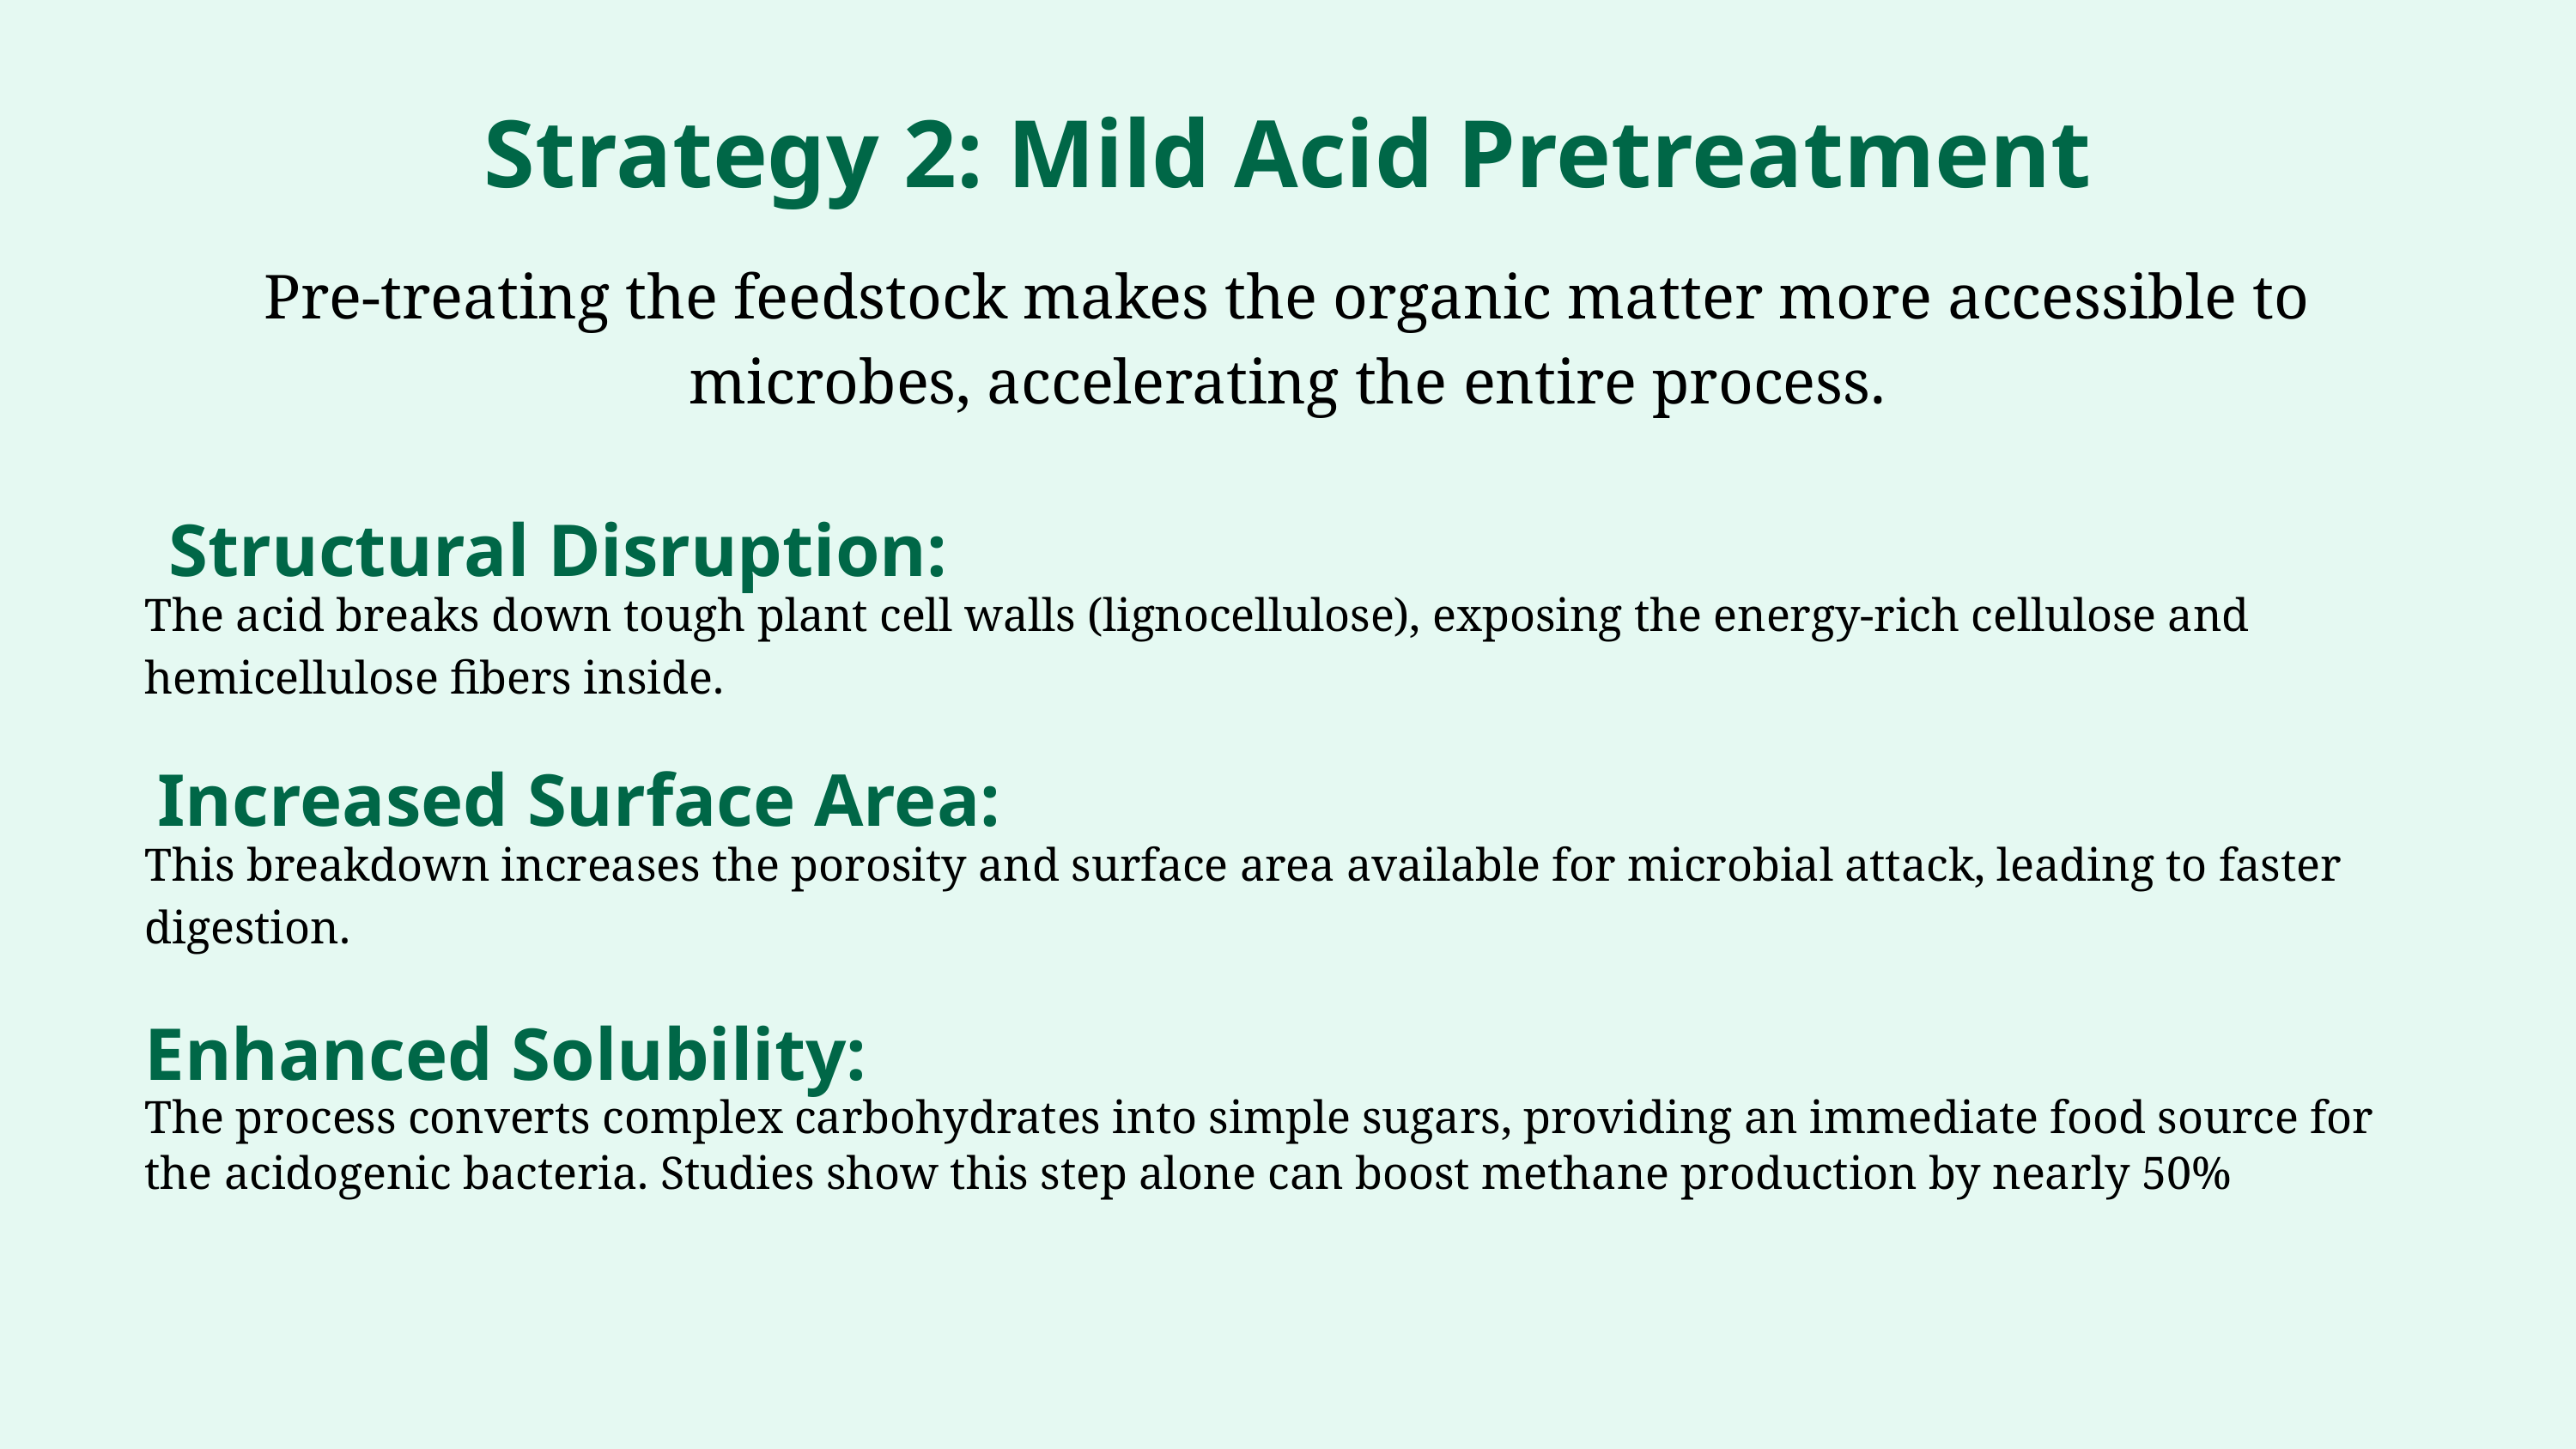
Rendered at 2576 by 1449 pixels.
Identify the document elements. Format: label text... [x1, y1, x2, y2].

text_box The acid breaks down tough plant cell walls (lignocellulose), exposing the energy-rich cellulose and hemicellulose fibers inside. [144, 578, 2259, 704]
text_box The process converts complex carbohydrates into simple sugars, providing an immediate food source for the acidogenic bacteria. Studies show this step alone can boost methane production by nearly 50% [144, 1086, 2432, 1199]
text_box Enhanced Solubility: [144, 994, 905, 1095]
text_box Strategy 2: Mild Acid Pretreatment [72, 76, 2504, 206]
text_box This breakdown increases the porosity and surface area available for microbial attack, leading to faster digestion. [144, 828, 2432, 954]
text_box Pre-treating the feedstock makes the organic matter more accessible to microbes, accelerating the entire process. [230, 246, 2345, 416]
text_box Structural Disruption: [144, 490, 973, 578]
text_box Increased Surface Area: [144, 740, 1014, 828]
